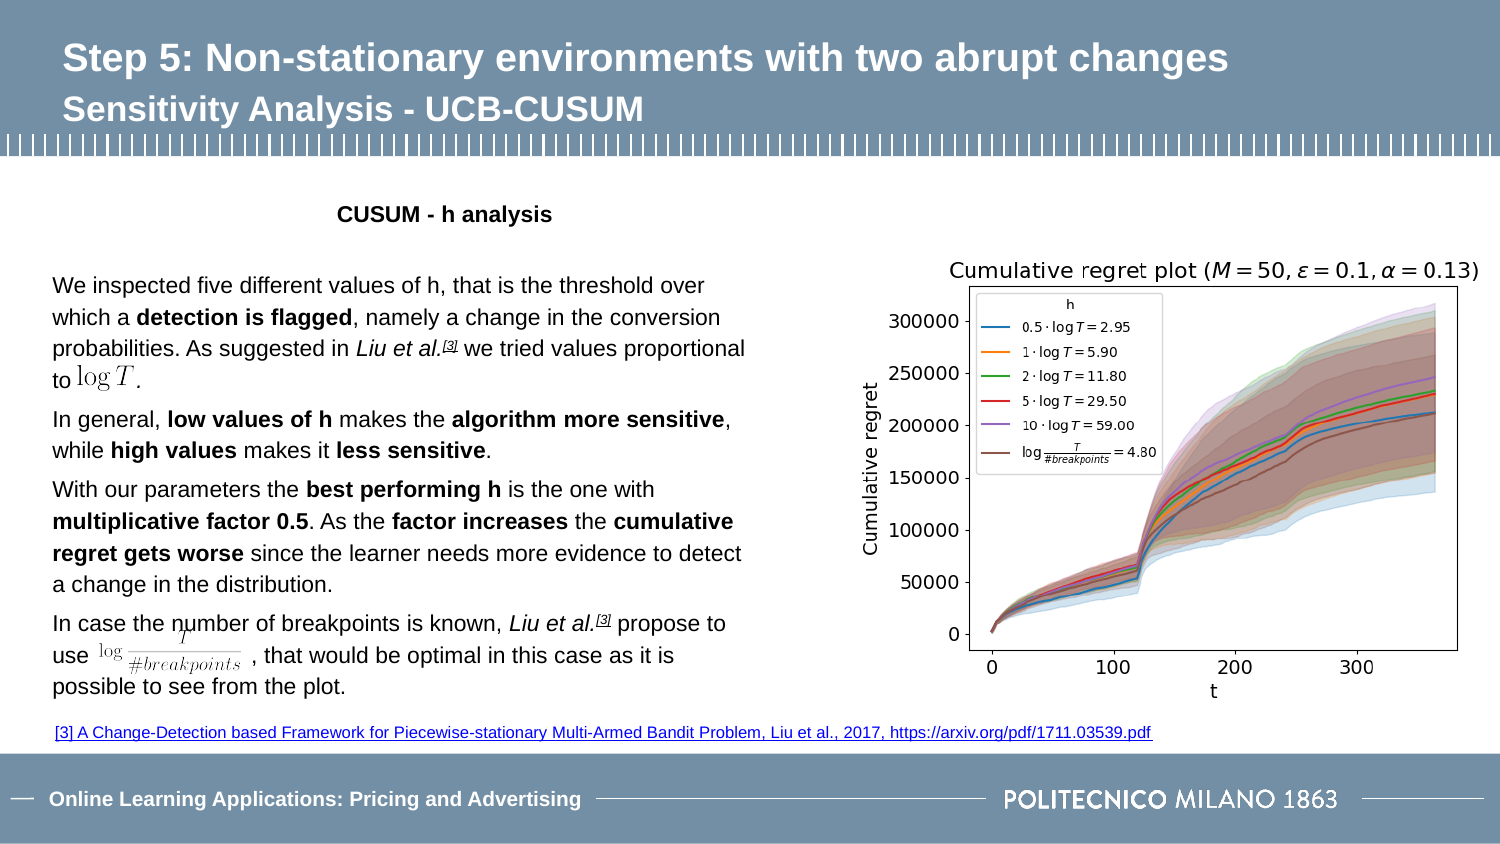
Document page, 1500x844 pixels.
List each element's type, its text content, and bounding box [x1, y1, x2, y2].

list We inspected five different values of h, that is the threshold over which a detection is flagged, namely a change in the conversion probabilities. As suggested in Liu et al.[3] we tried values proportional to . In general, low values of h makes the algorithm more sensitive, while high values makes it less sensitive. With our parameters the best performing h is the one with multiplicative factor 0.5. As the factor increases the cumulative regret gets worse since the learner needs more evidence to detect a change in the distribution. In case the number of breakpoints is known, Liu et al.[3] propose to use , that would be optimal in this case as it is possible to see from the plot. [37, 259, 771, 739]
picture [853, 250, 1488, 711]
title Step 5: Non-stationary environments with two abrupt changes Sensitivity Analysis - UCB-CUSUM [47, 17, 1455, 121]
picture [98, 630, 241, 674]
picture [999, 780, 1342, 817]
text_box CUSUM - h analysis [321, 185, 574, 241]
text_box [3] A Change-Detection based Framework for Piecewise-stationary Multi-Armed Bandit Problem, Liu et al., 2017, https://arxiv.org/pdf/1711.03539.pdf [39, 722, 1208, 742]
picture [76, 365, 134, 391]
